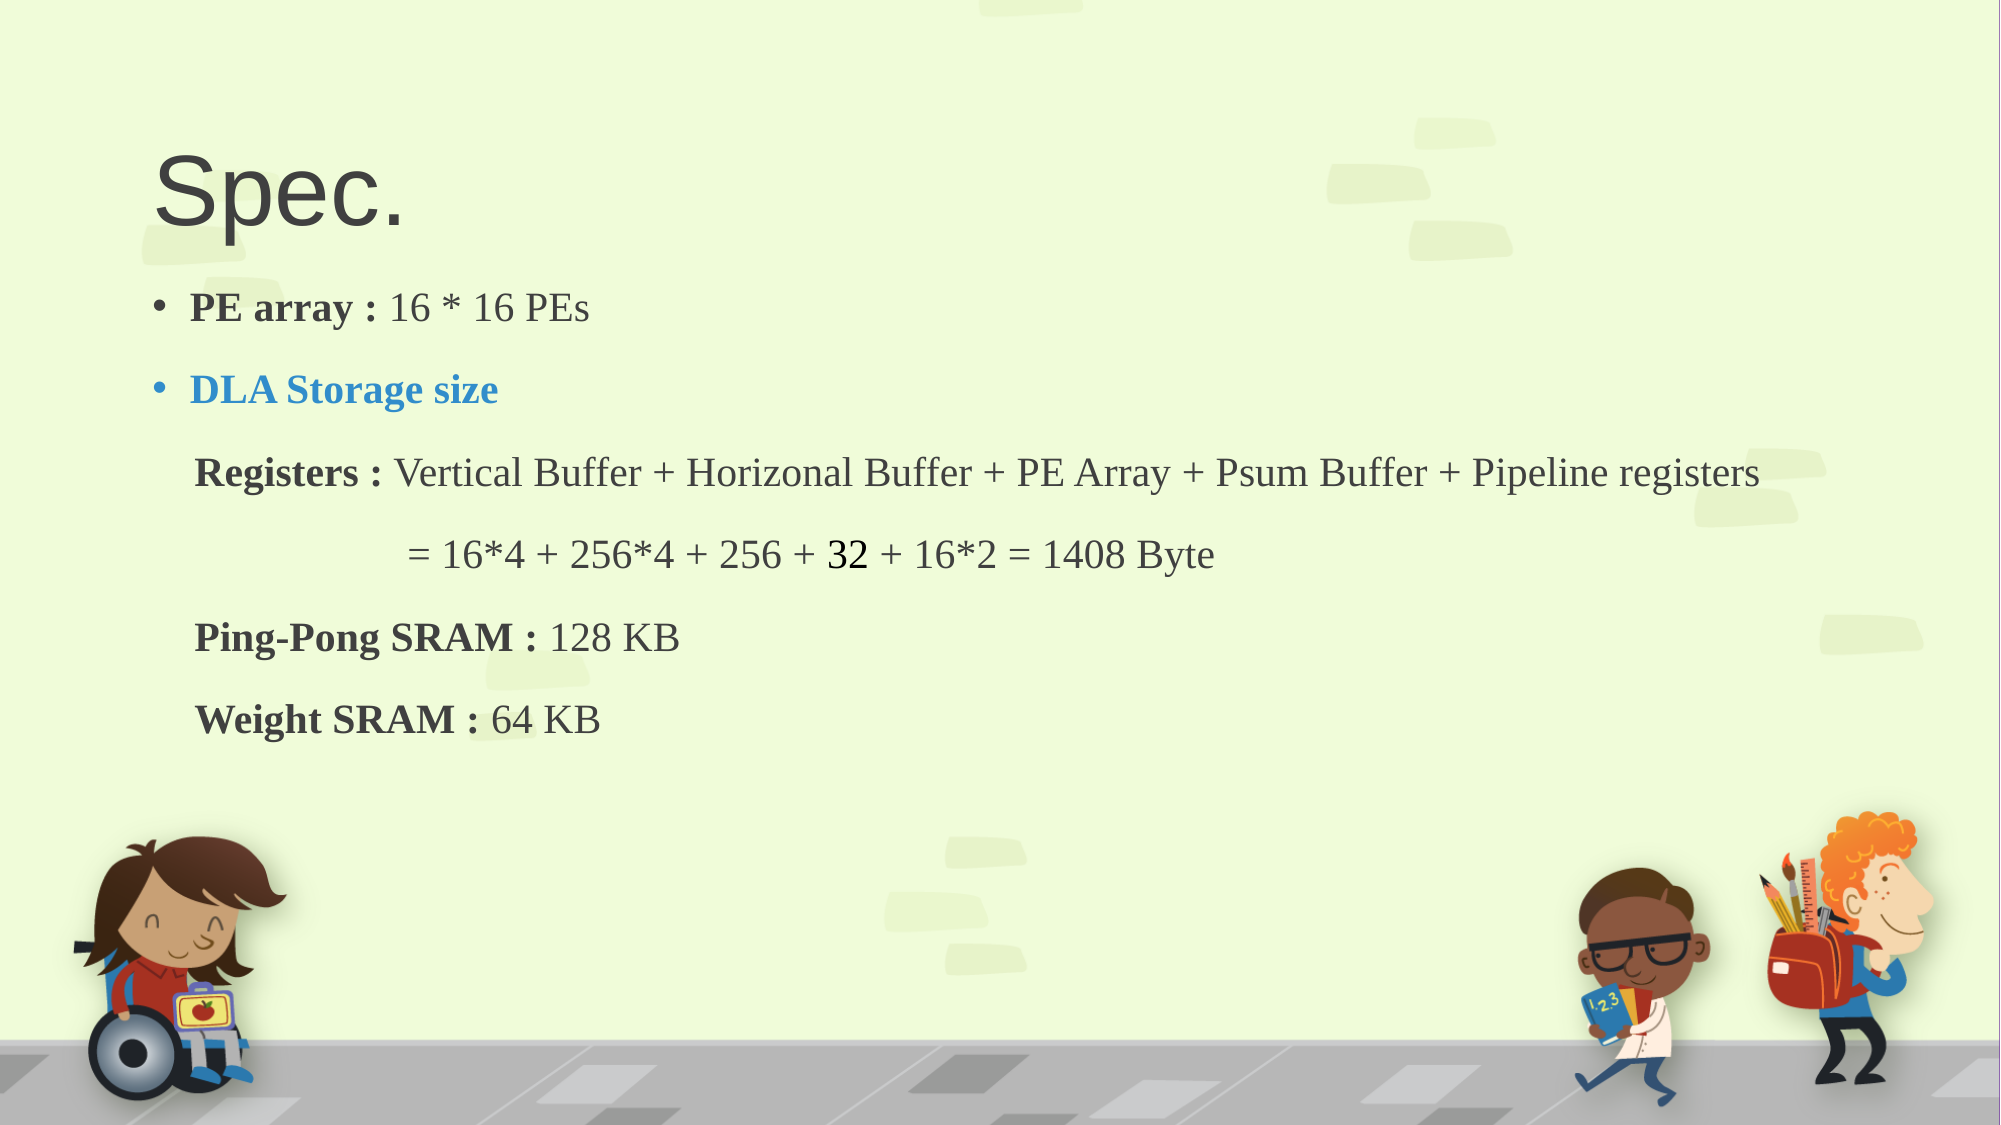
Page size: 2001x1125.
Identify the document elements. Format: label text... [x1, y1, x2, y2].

title Spec. [137, 77, 1750, 255]
picture [0, 0, 2000, 1125]
list PE array : 16 * 16 PEs DLA Storage size Registers : Vertical Buffer + Horizonal Buffer + PE Array + Psum Buffer + Pipeline registers = 16*4 + 256*4 + 256 + 32 + 16*2 = 1408 Byte Ping-Pong SRAM : 128 KB Weight SRAM : 64 KB [137, 277, 1969, 1000]
